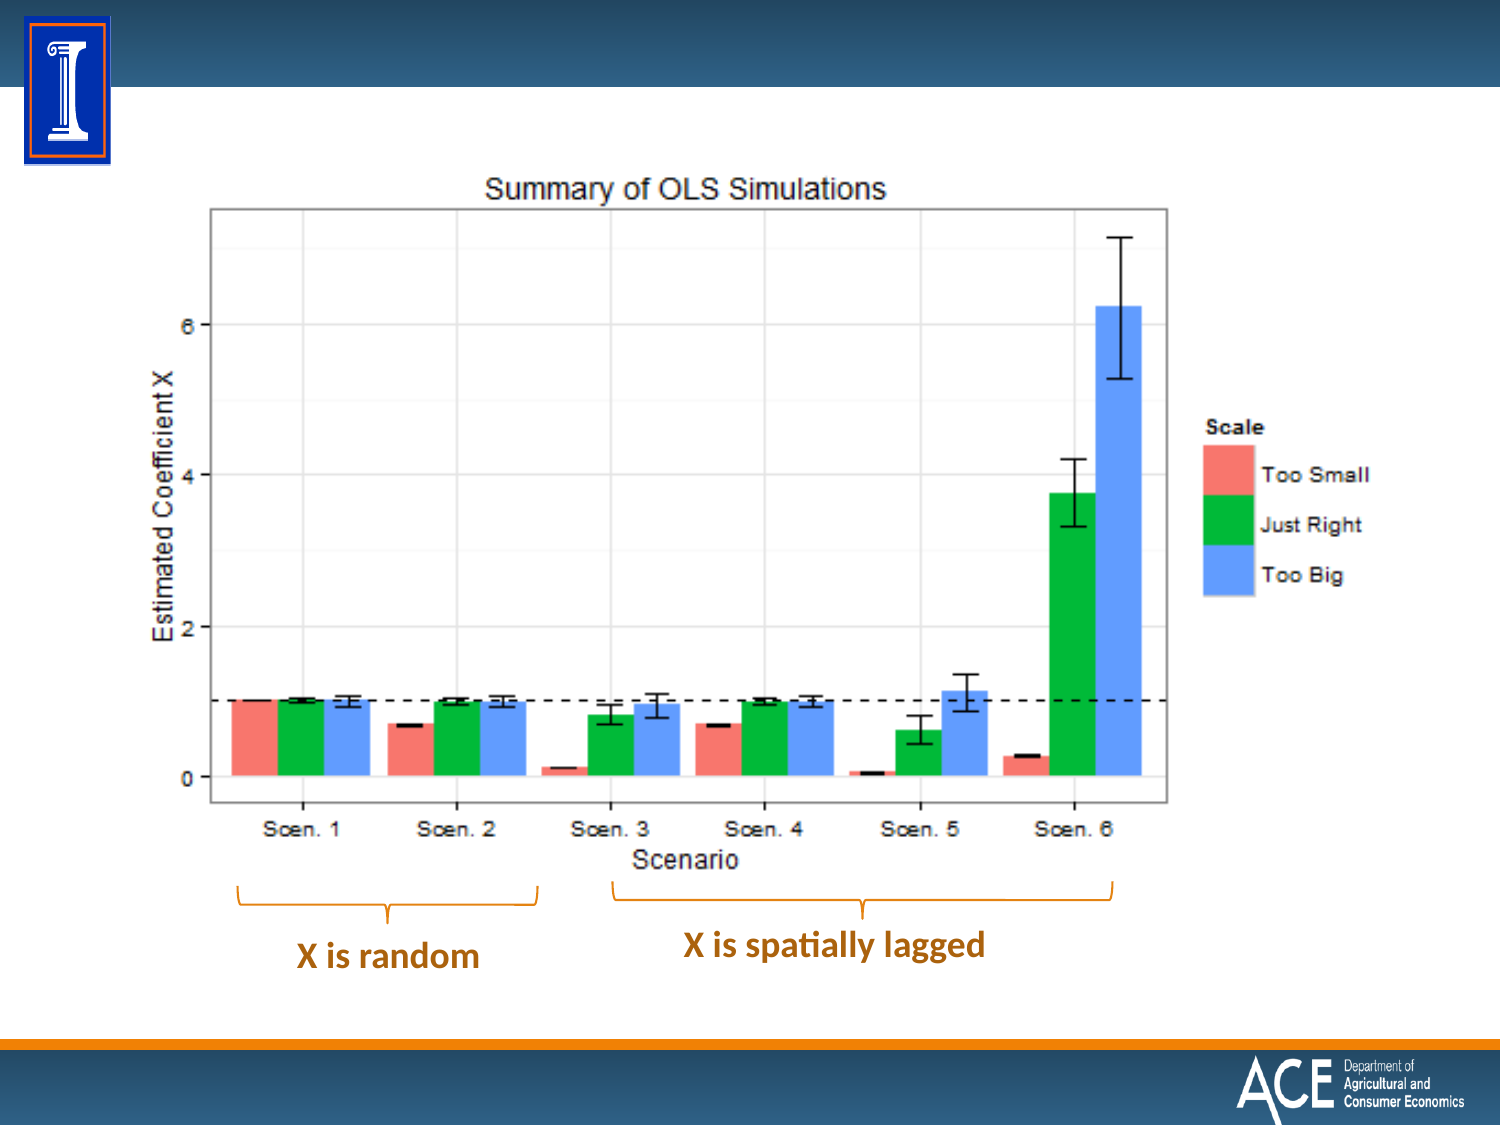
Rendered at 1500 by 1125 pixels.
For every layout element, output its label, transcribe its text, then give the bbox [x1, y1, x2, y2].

picture [24, 16, 111, 166]
text_box X is spatially lagged [668, 912, 1057, 973]
picture [118, 124, 1451, 901]
picture [1236, 1055, 1464, 1125]
text_box X is random [282, 923, 532, 984]
text_box [385, 908, 390, 923]
